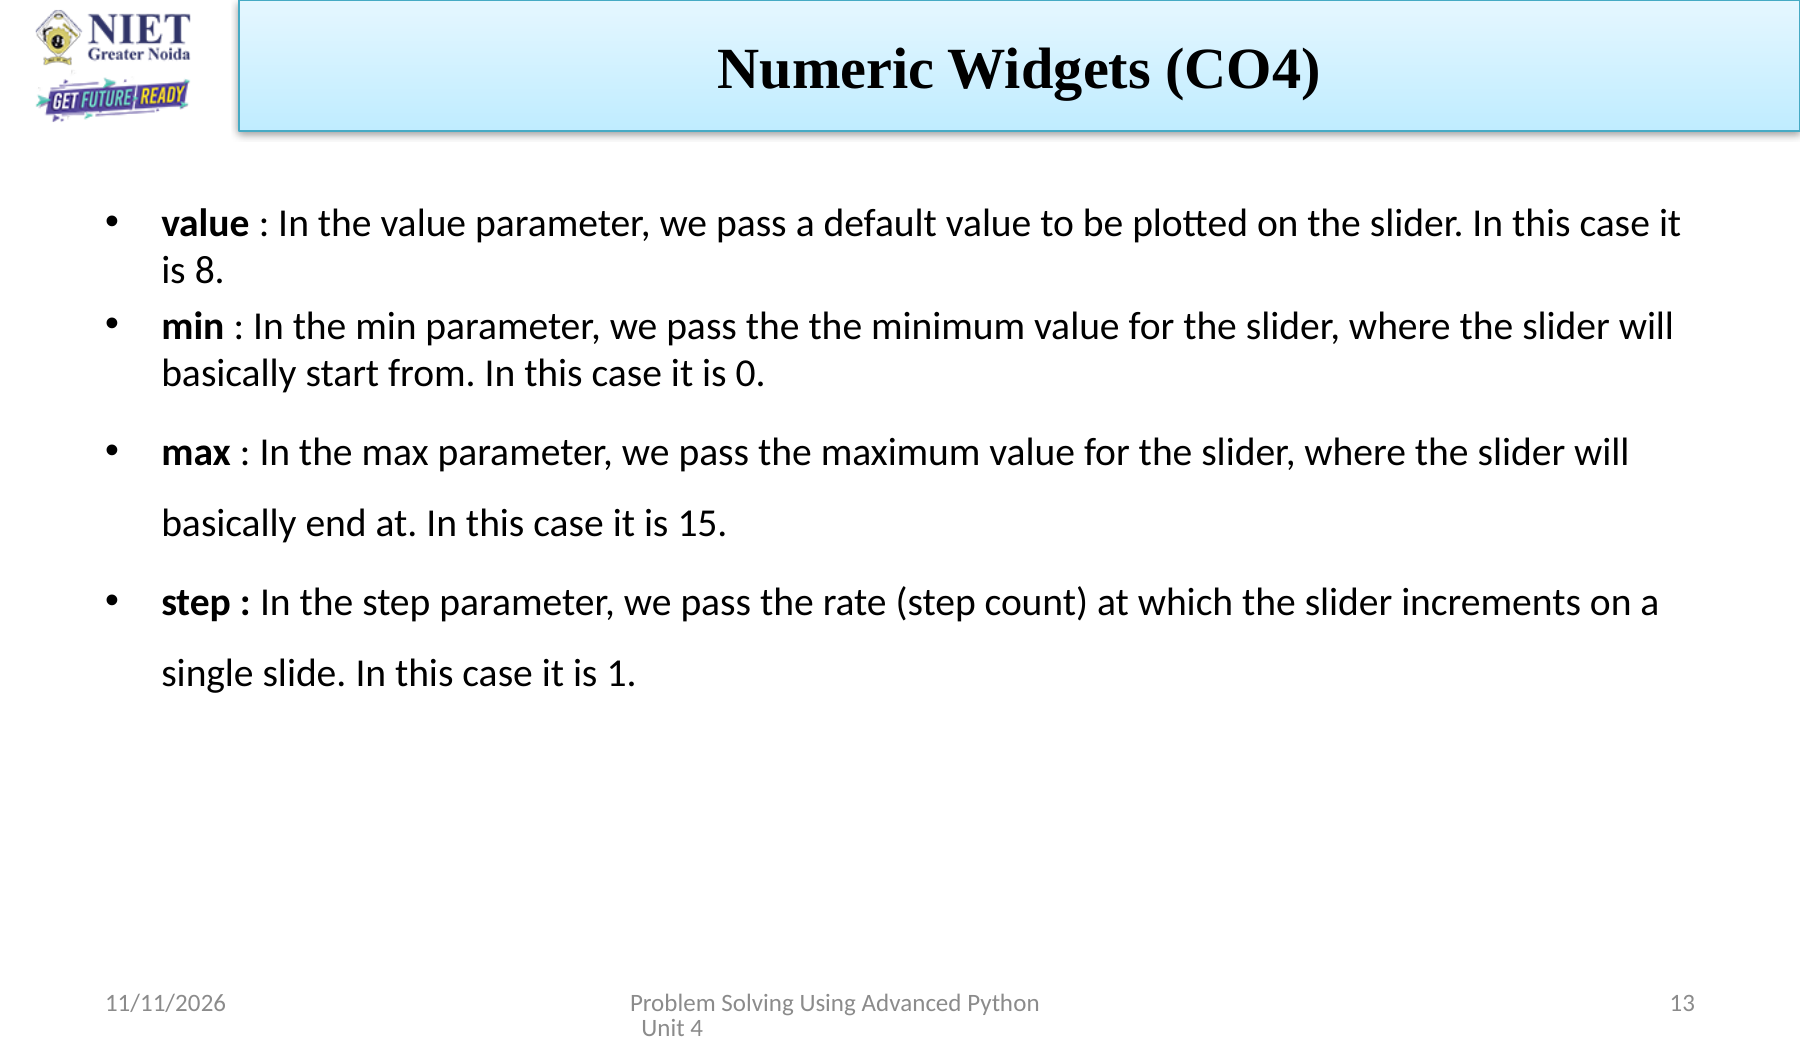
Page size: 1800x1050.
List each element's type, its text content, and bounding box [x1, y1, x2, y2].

list value : In the value parameter, we pass a default value to be plotted on the slider. In this case it is 8. min : In the min parameter, we pass the the minimum value for the slider, where the slider will basically start from. In this case it is 0. max : In the max parameter, we pass the maximum value for the slider, where the slider will basically end at. In this case it is 15. step : In the step parameter, we pass the rate (step count) at which the slider increments on a single slide. In this case it is 1. [90, 189, 1710, 938]
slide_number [90, 973, 510, 1030]
text_box Numeric Widgets (CO4) [238, 0, 1800, 132]
slide_number 13 [1290, 973, 1710, 1030]
footer Problem Solving Using Advanced Python Unit 4 [615, 973, 1185, 1030]
picture [0, 0, 226, 132]
